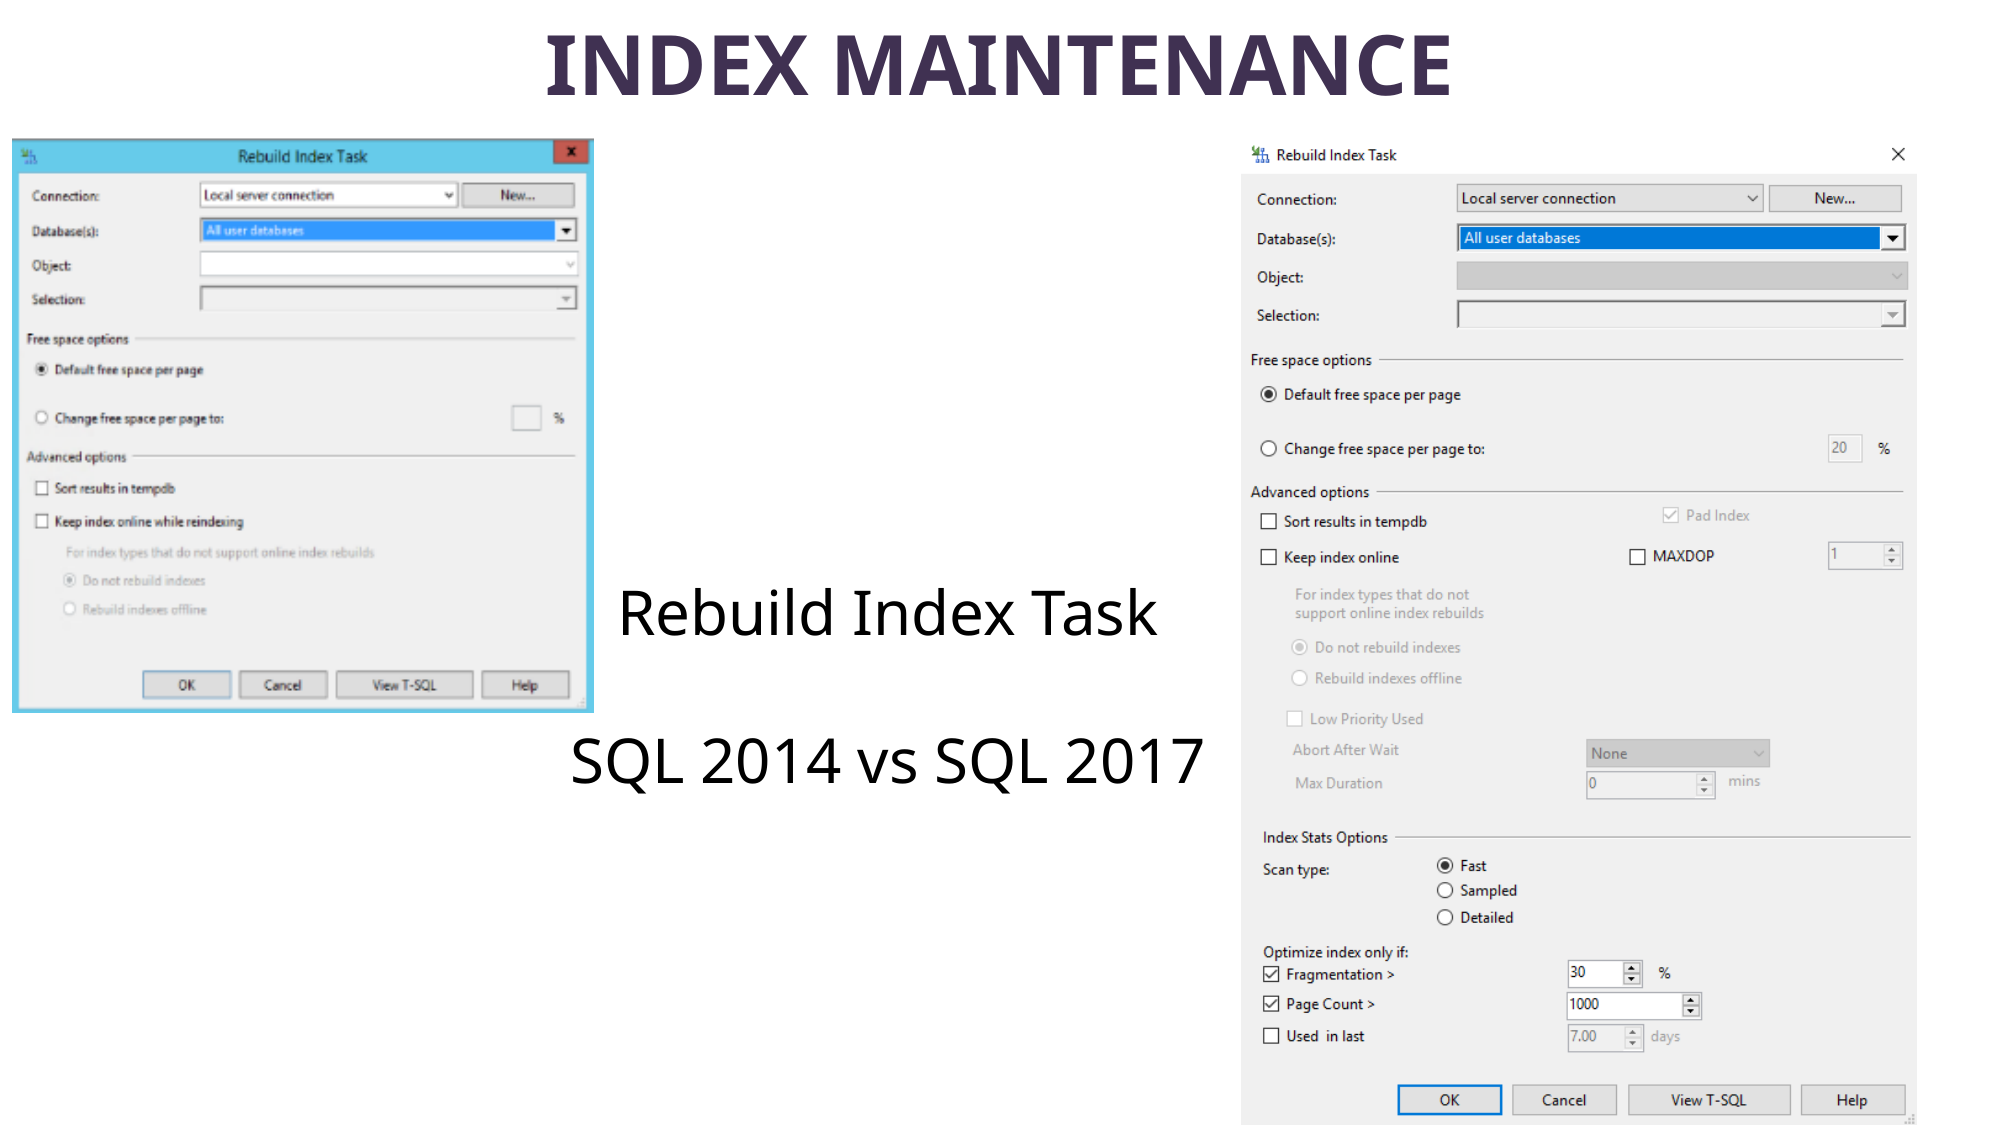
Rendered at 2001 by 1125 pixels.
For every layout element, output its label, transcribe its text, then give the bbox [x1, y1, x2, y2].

text_box Rebuild Index Task SQL 2014 vs SQL 2017 [555, 565, 1221, 803]
picture [12, 137, 594, 713]
picture [1241, 137, 1917, 1125]
text_box Index Maintenance [0, 0, 2000, 125]
